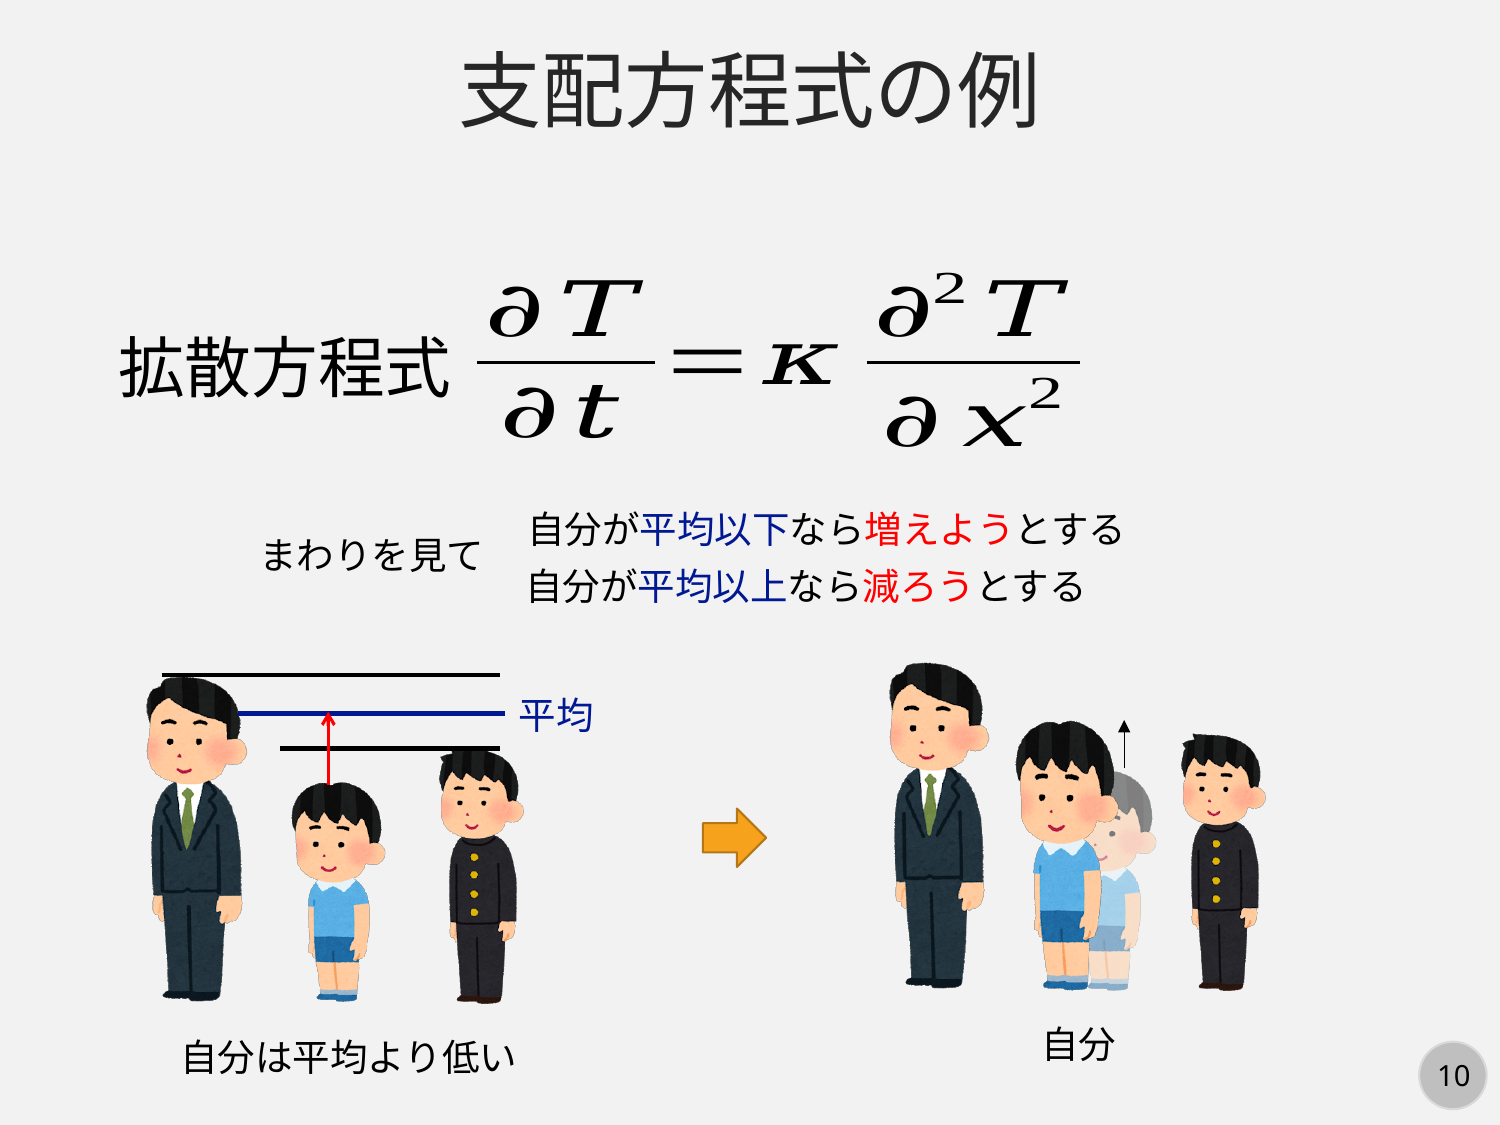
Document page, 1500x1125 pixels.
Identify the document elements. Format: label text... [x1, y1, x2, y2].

text_box [701, 807, 767, 868]
picture [74, 673, 575, 1009]
text_box 平均 [503, 684, 609, 745]
text_box 自分が平均以上なら減ろうとする [510, 555, 1102, 616]
list 支配方程式の例 [0, 31, 1500, 155]
text_box 自分 [1026, 1013, 1132, 1073]
picture [817, 659, 1317, 998]
text_box 自分は平均より低い [165, 1026, 533, 1087]
text_box まわりを見て [244, 524, 500, 585]
text_box 自分が平均以下なら増えようとする [512, 498, 1141, 559]
text_box 拡散方程式 [103, 318, 467, 413]
